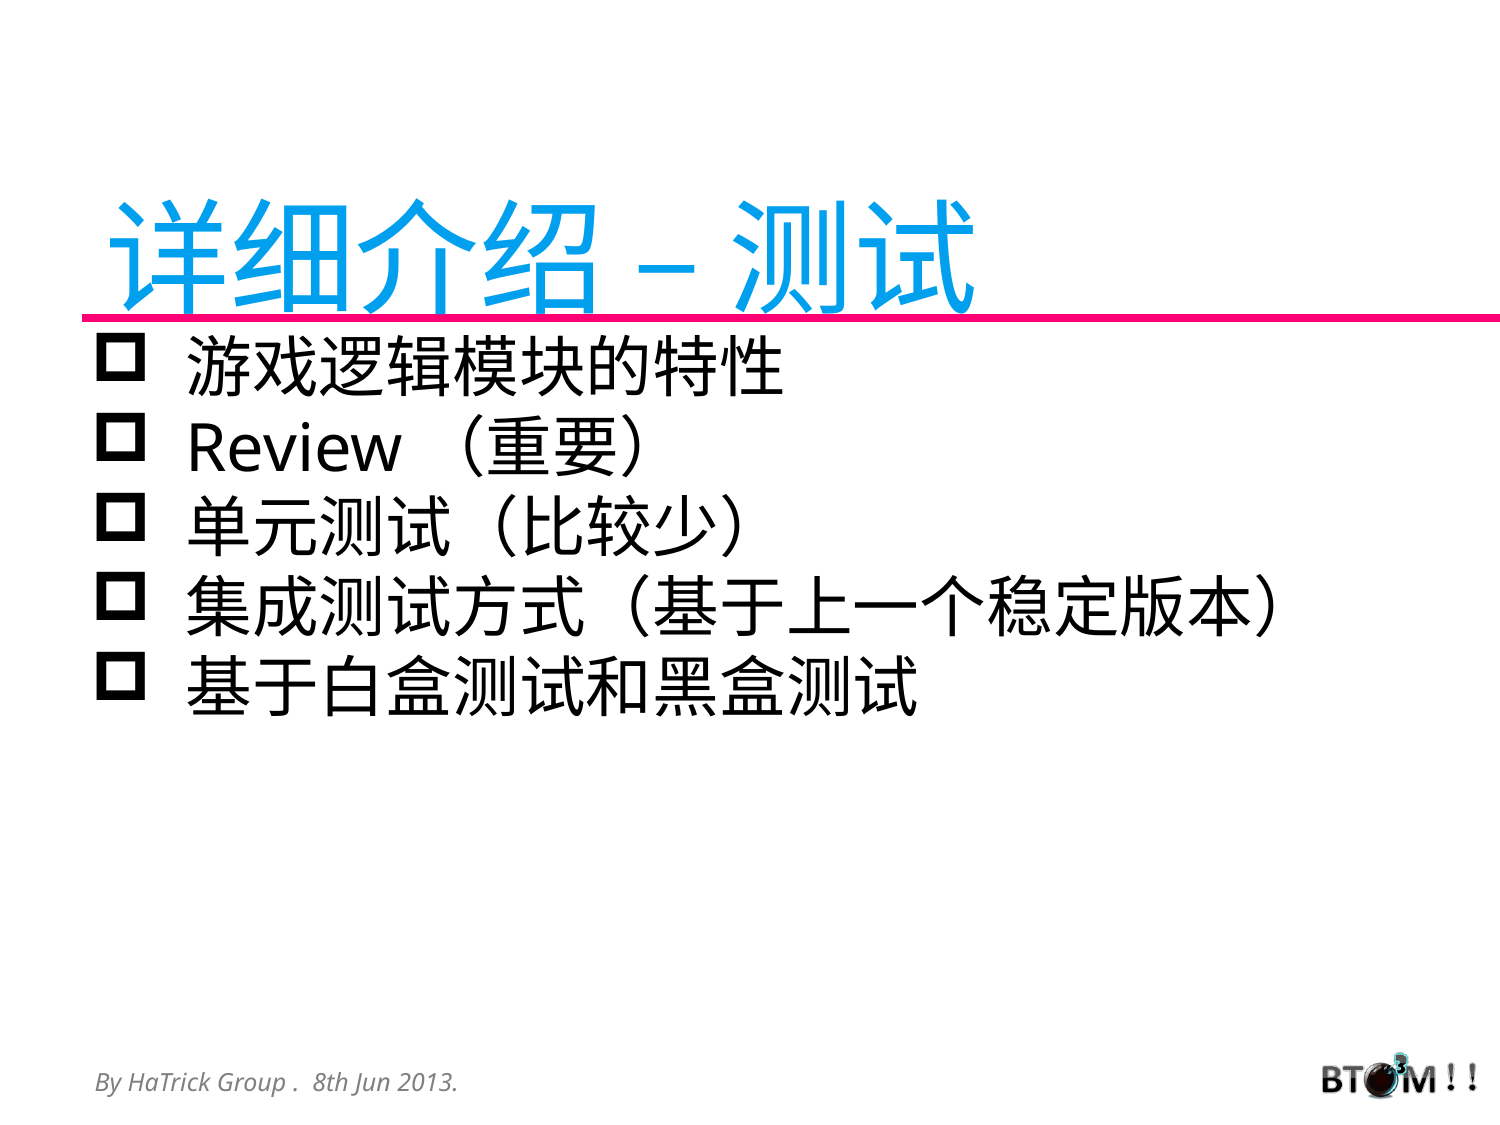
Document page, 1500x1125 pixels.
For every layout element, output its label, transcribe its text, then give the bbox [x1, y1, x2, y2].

text_box 详细介绍 – 测试 [105, 149, 979, 325]
picture [1316, 1047, 1483, 1105]
text_box By HaTrick Group . 8th Jun 2013. [79, 1058, 506, 1104]
text_box 游戏逻辑模块的特性 Review（重要） 单元测试（比较少） 集成测试方式（基于上一个稳定版本） 基于白盒测试和黑盒测试 [91, 325, 1436, 733]
